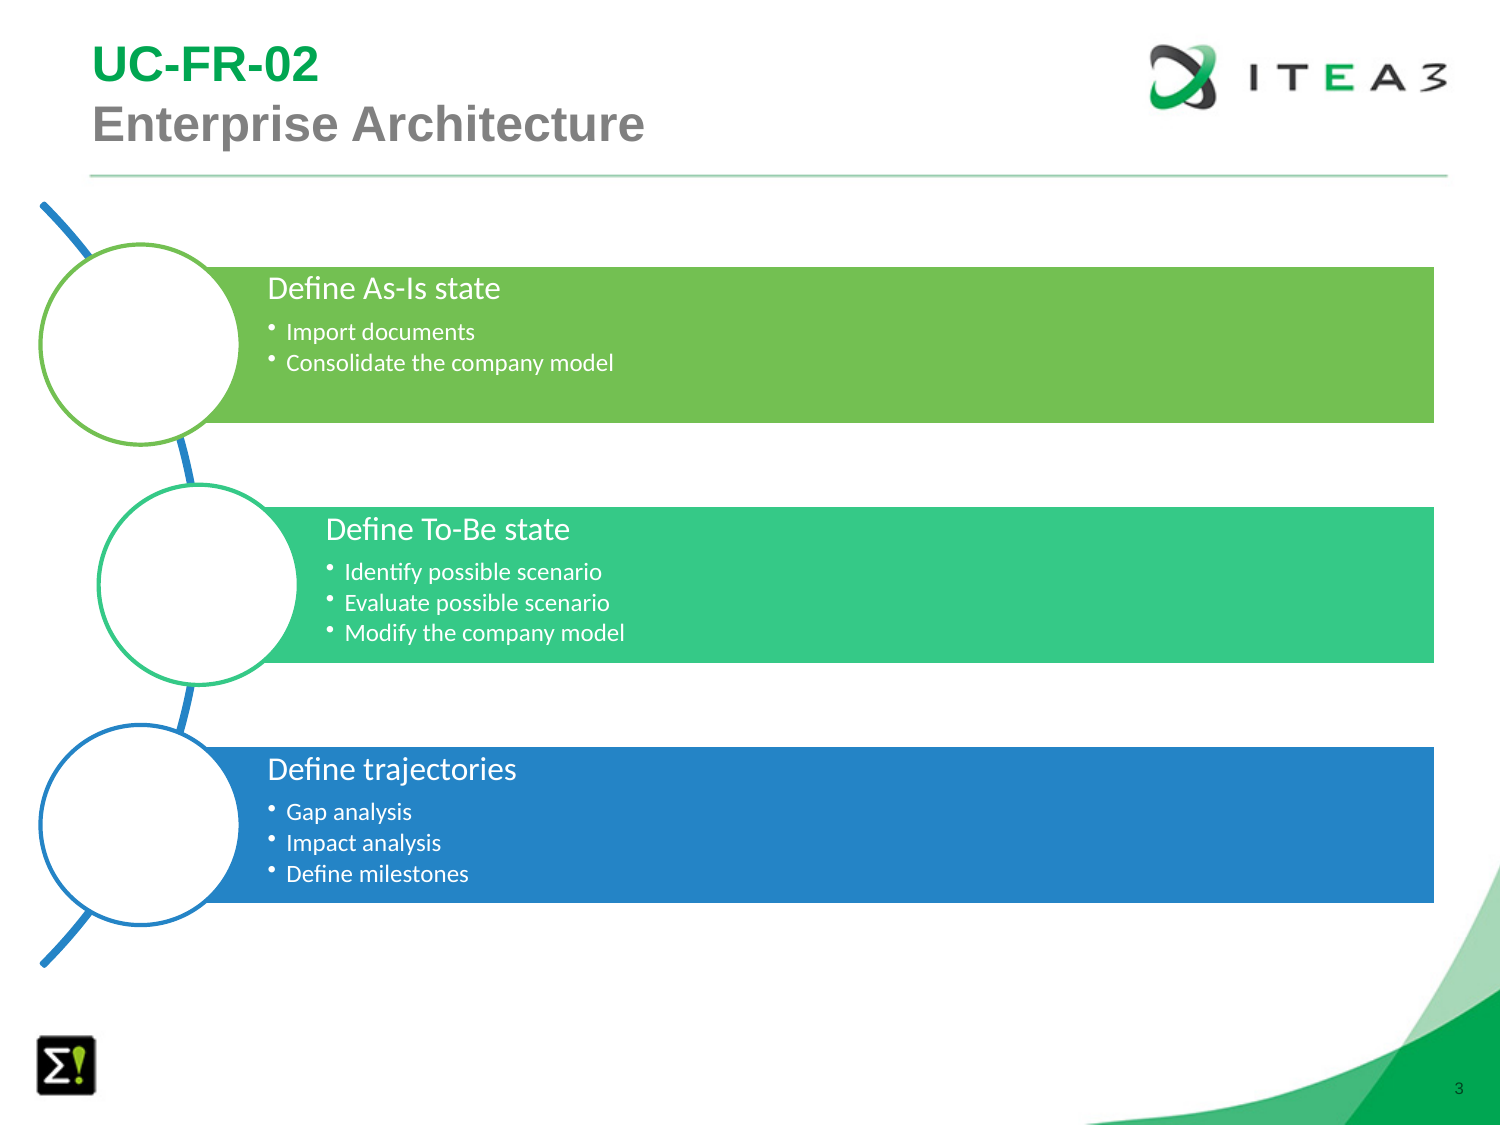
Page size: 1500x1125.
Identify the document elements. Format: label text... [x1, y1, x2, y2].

picture [0, 0, 1500, 1125]
title UC-FR-02 Enterprise Architecture [76, 23, 1099, 160]
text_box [29, 184, 1448, 986]
